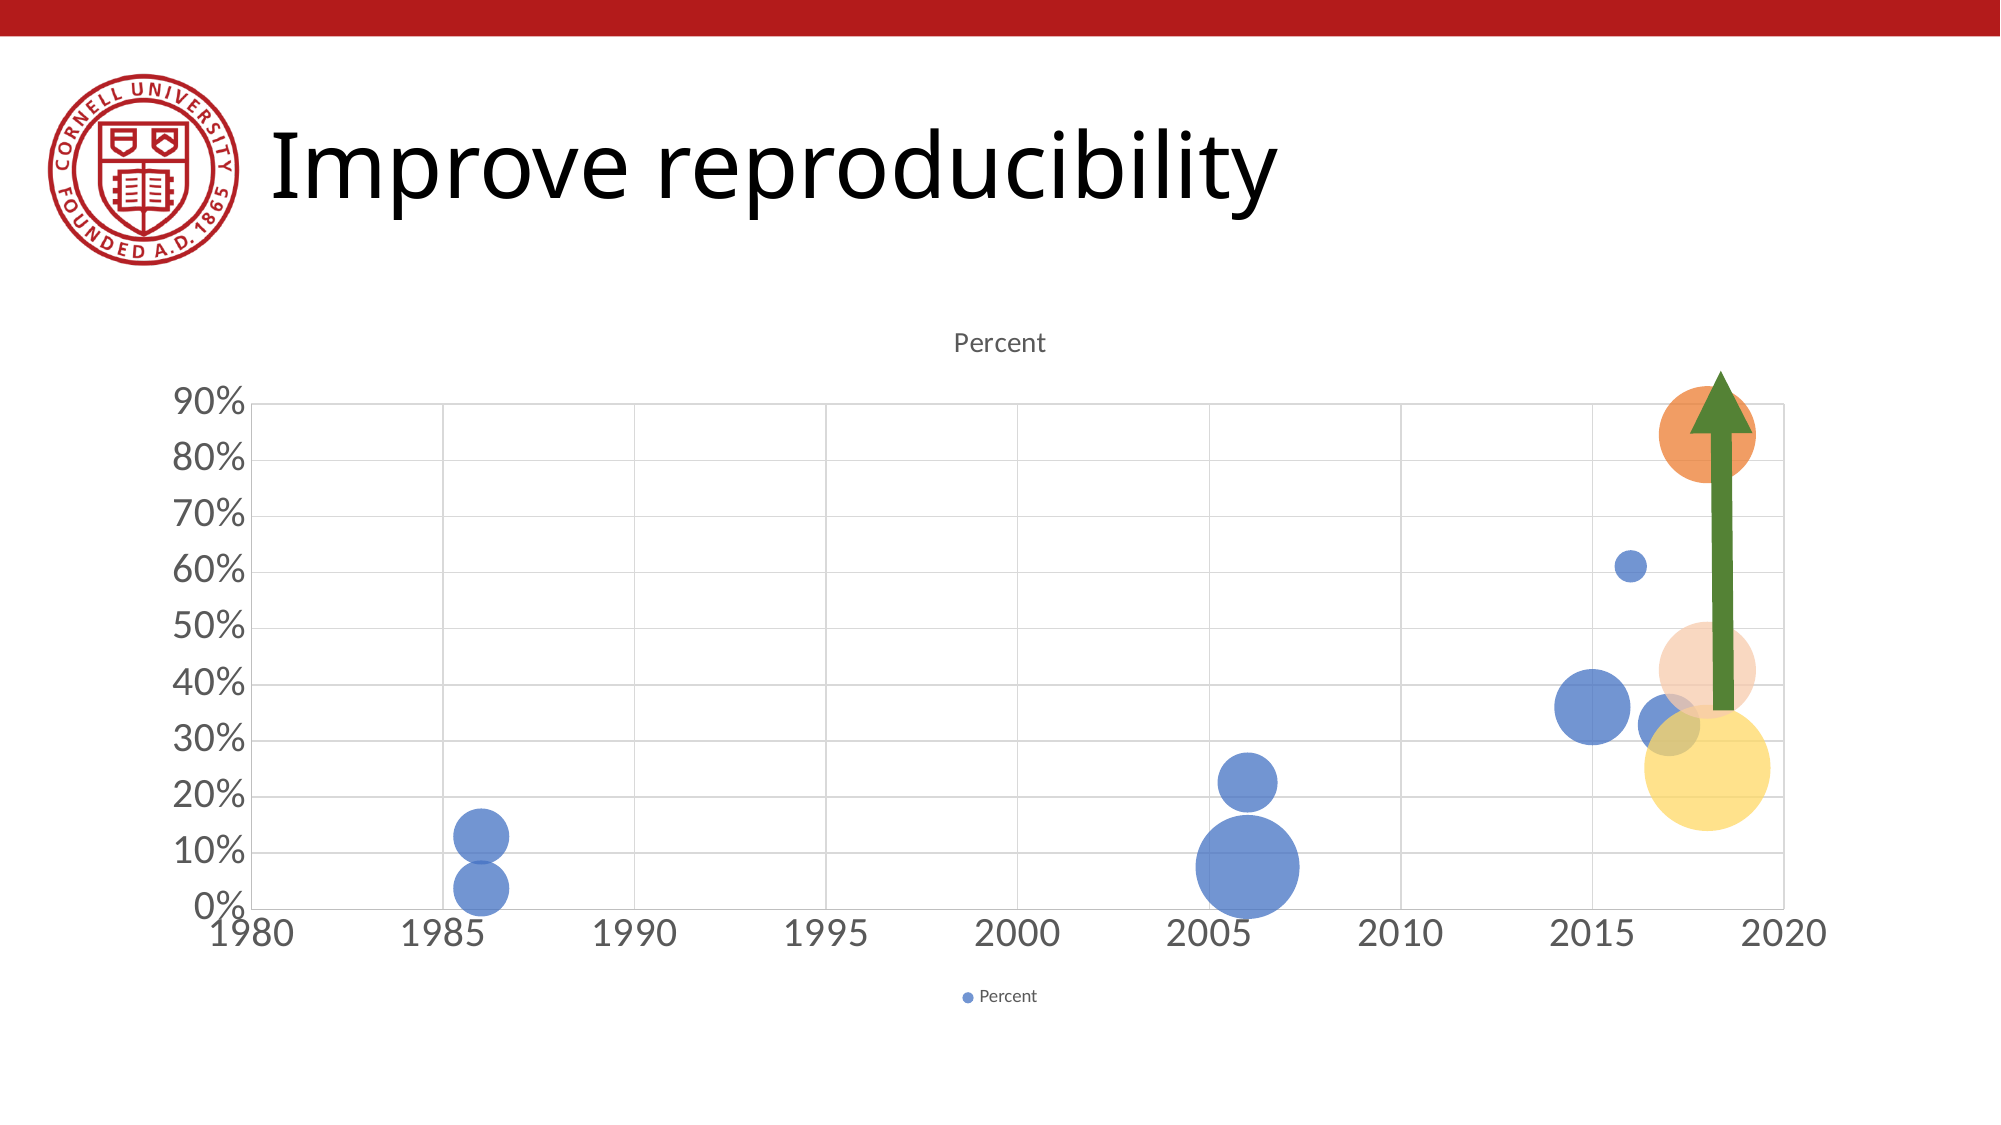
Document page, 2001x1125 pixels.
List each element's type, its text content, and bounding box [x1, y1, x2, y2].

chart [137, 299, 1863, 1014]
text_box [1720, 370, 1724, 711]
picture [39, 65, 255, 274]
title Improve reproducibility [255, 59, 1860, 278]
